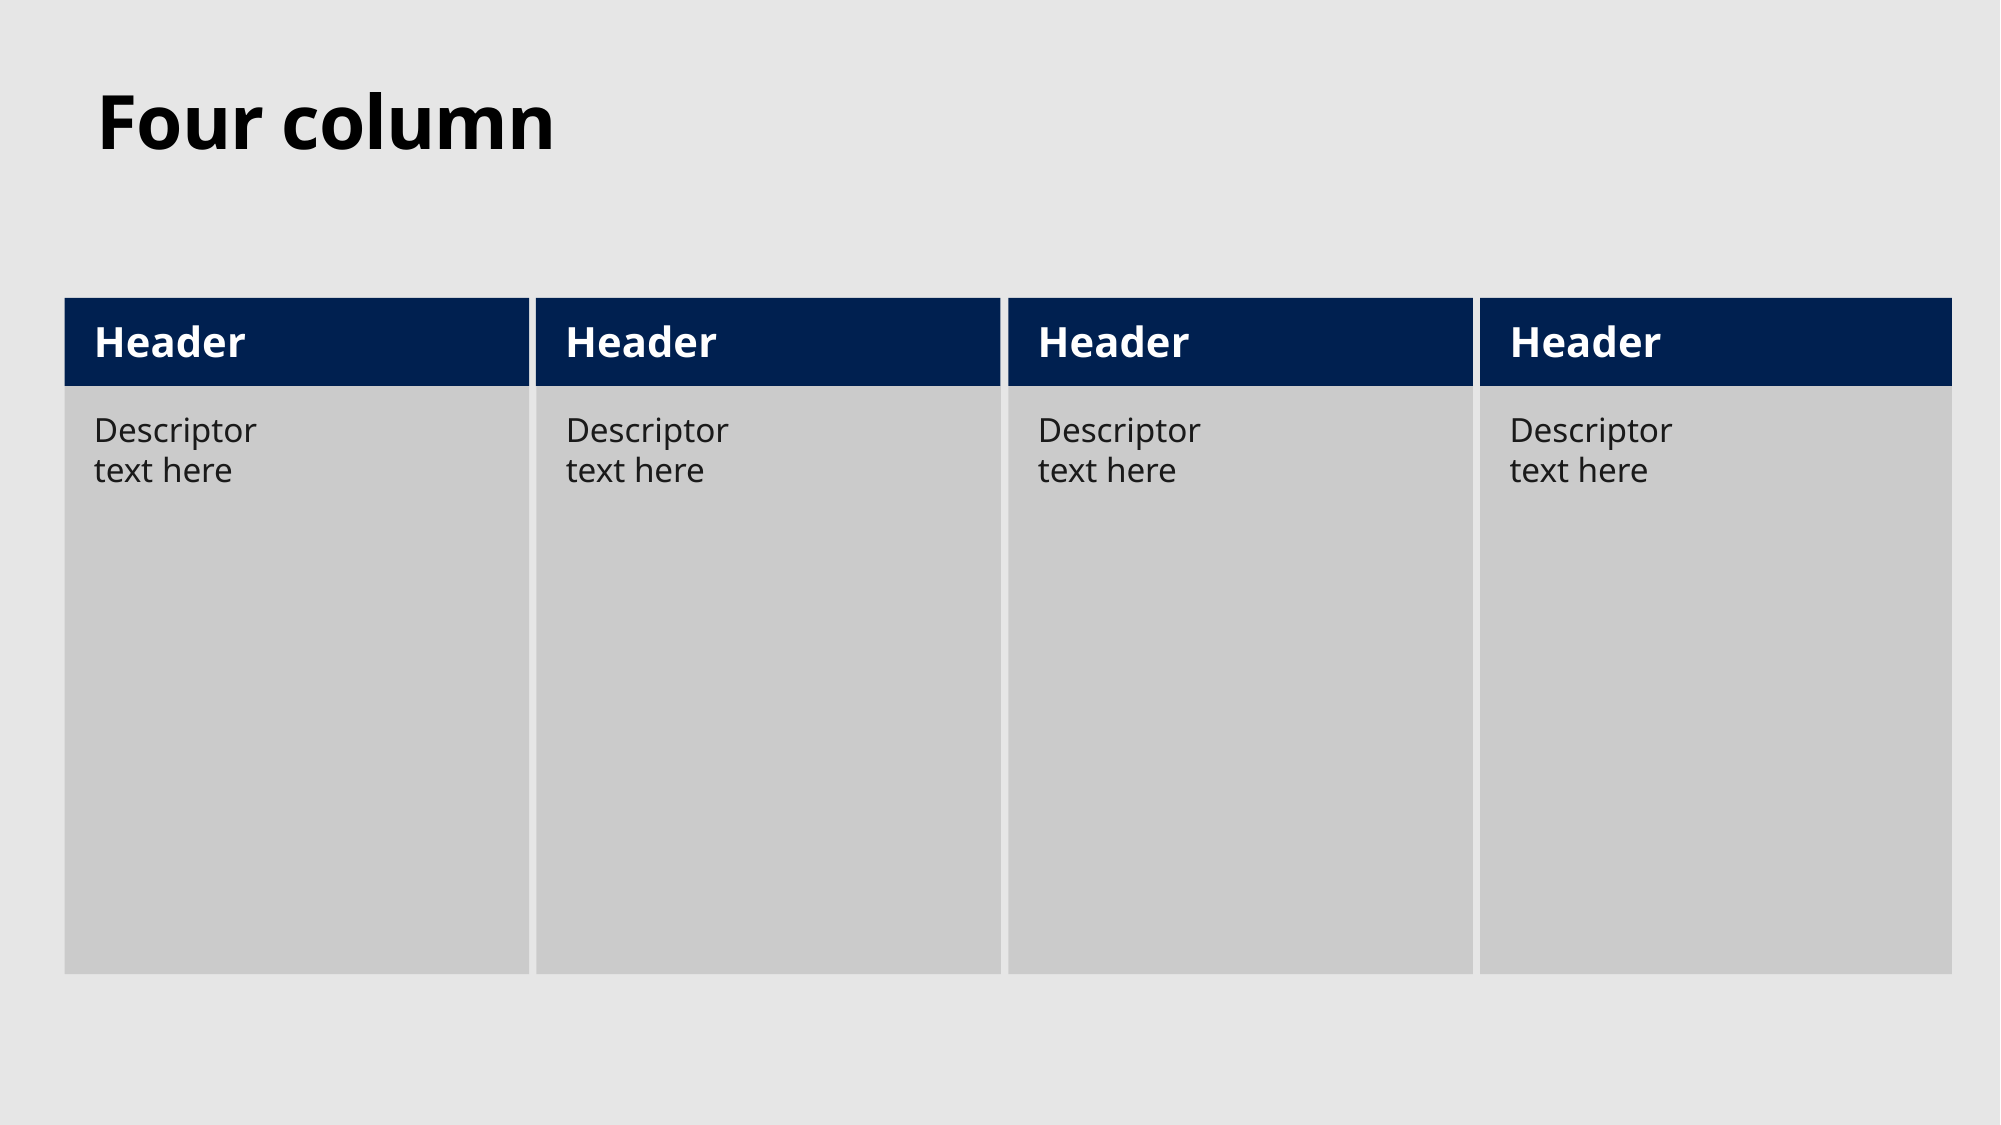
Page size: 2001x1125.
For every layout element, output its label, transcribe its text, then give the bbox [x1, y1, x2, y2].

text_box Descriptor text here [1479, 385, 1953, 975]
text_box Header [535, 297, 1001, 385]
title Four column [96, 75, 1904, 166]
text_box Header [1008, 297, 1474, 385]
text_box Descriptor text here [535, 385, 1002, 975]
text_box Header [64, 297, 530, 385]
text_box Header [1479, 297, 1953, 385]
text_box Descriptor text here [64, 385, 530, 975]
text_box Descriptor text here [1008, 385, 1474, 975]
